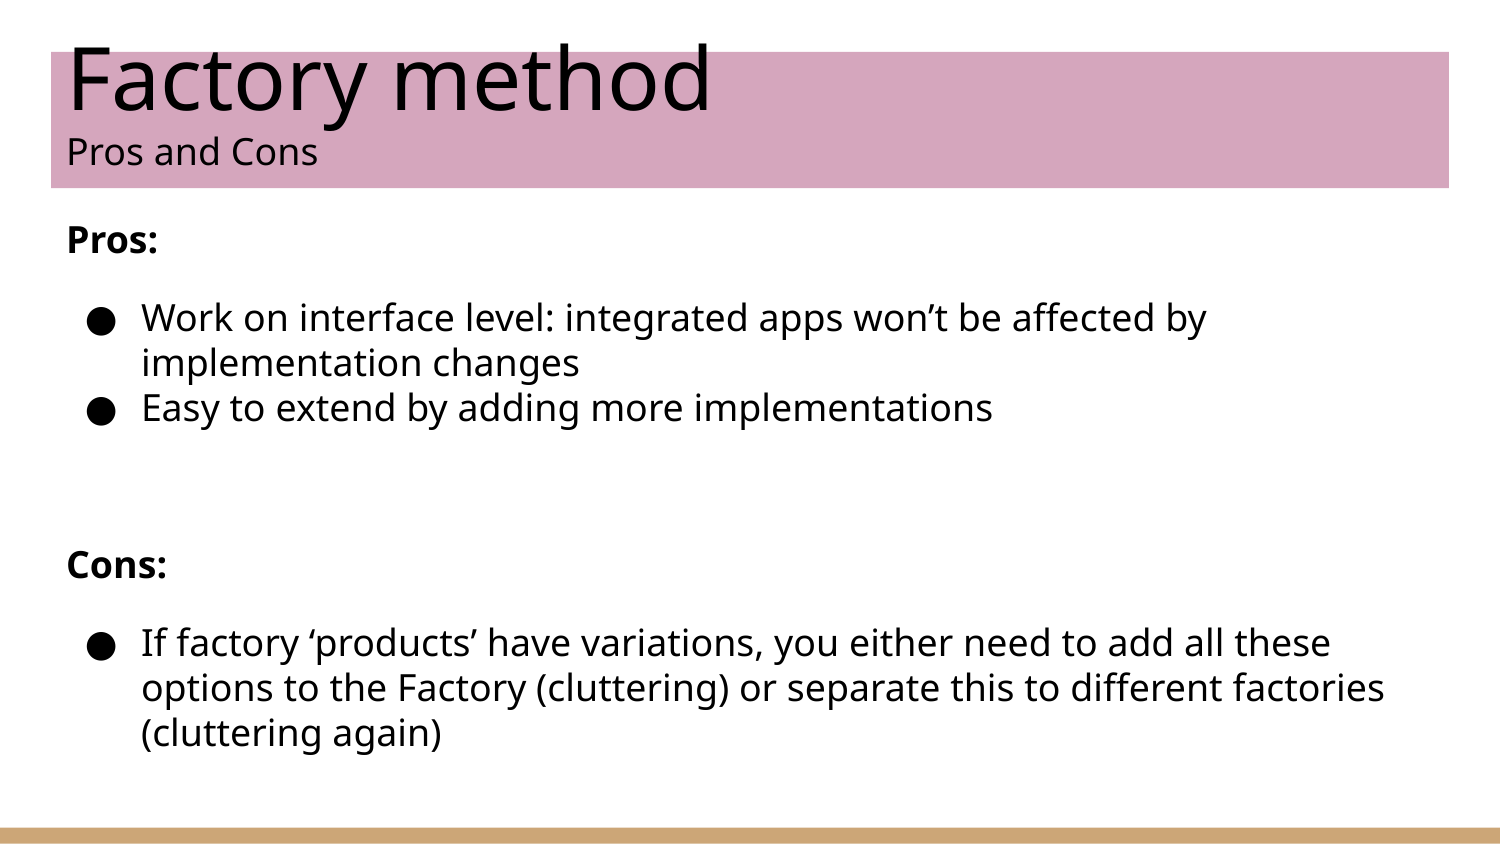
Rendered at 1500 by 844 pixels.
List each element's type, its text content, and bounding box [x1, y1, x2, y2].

title Factory method Pros and Cons [51, 51, 1449, 189]
list Pros: Work on interface level: integrated apps won’t be affected by implementation changes Easy to extend by adding more implementations Cons: If factory ‘products’ have variations, you either need to add all these options to the Factory (cluttering) or separate this to different factories (cluttering again) [51, 200, 1449, 752]
